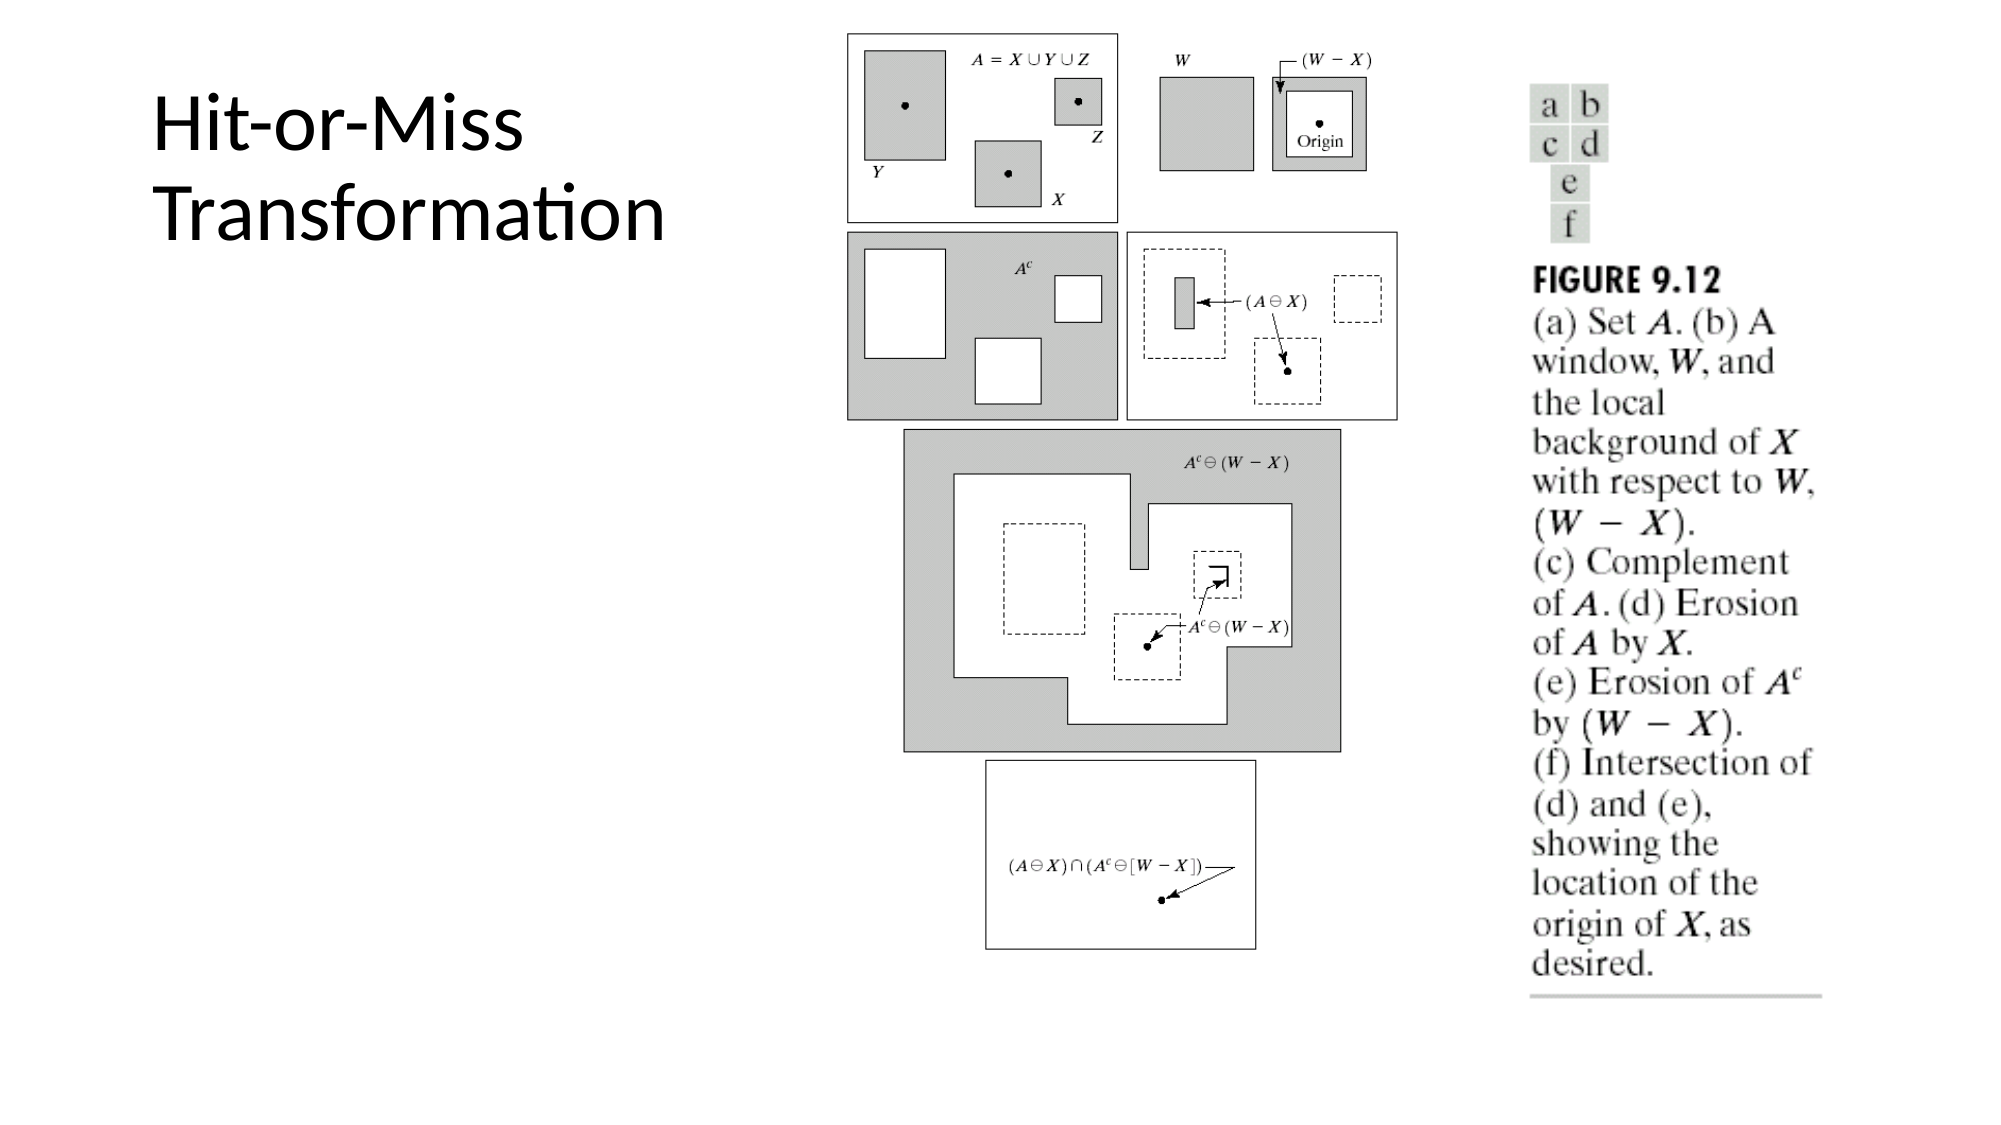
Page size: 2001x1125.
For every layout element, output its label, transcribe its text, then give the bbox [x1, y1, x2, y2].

picture [1520, 74, 1833, 1005]
picture [843, 27, 1404, 955]
title Hit-or-Miss Transformation [137, 59, 698, 278]
